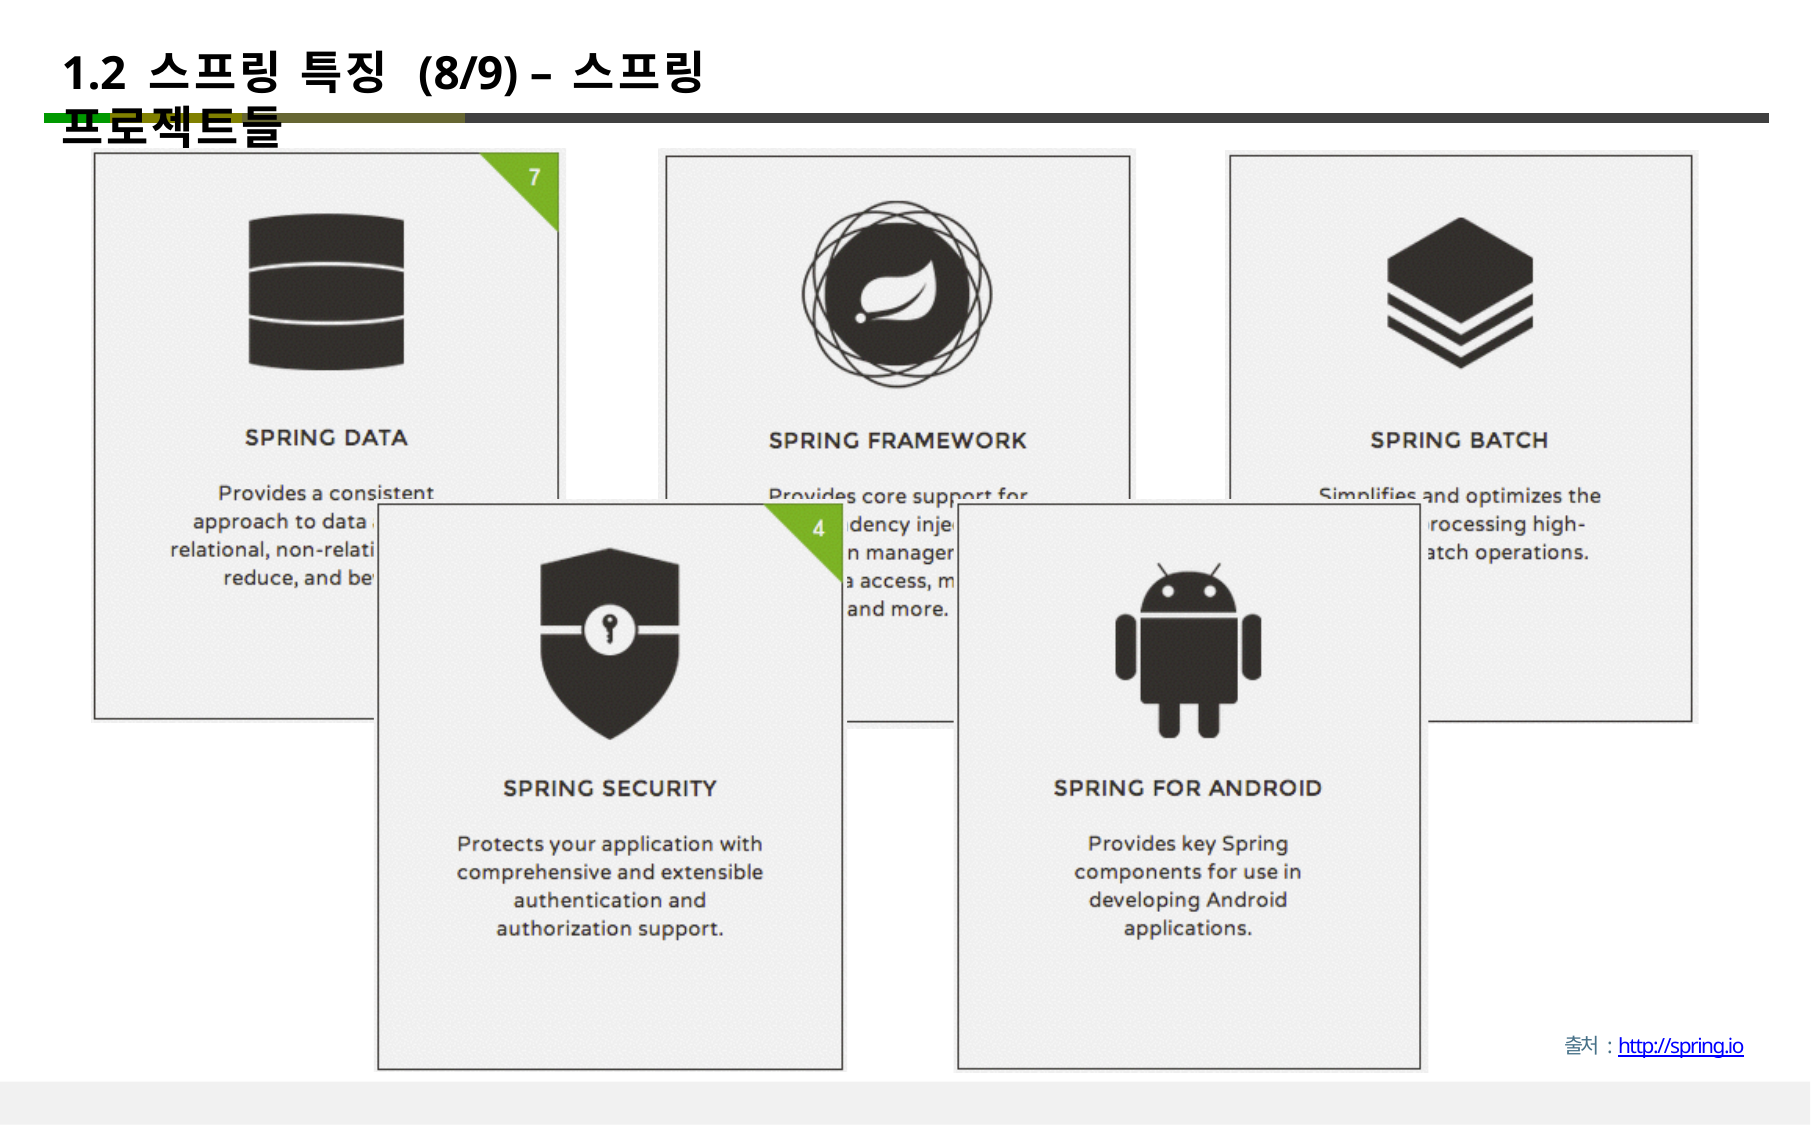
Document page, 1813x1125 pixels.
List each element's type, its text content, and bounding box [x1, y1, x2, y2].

text_box [91, 148, 567, 723]
text_box [658, 148, 1137, 729]
text_box [1225, 149, 1699, 724]
text_box 출처 : http://spring.io [1562, 1030, 1763, 1061]
text_box [373, 499, 848, 1072]
text_box [953, 499, 1429, 1073]
title 1.2 스프링 특징 (8/9) – 스프링 프로젝트들 [59, 41, 922, 232]
